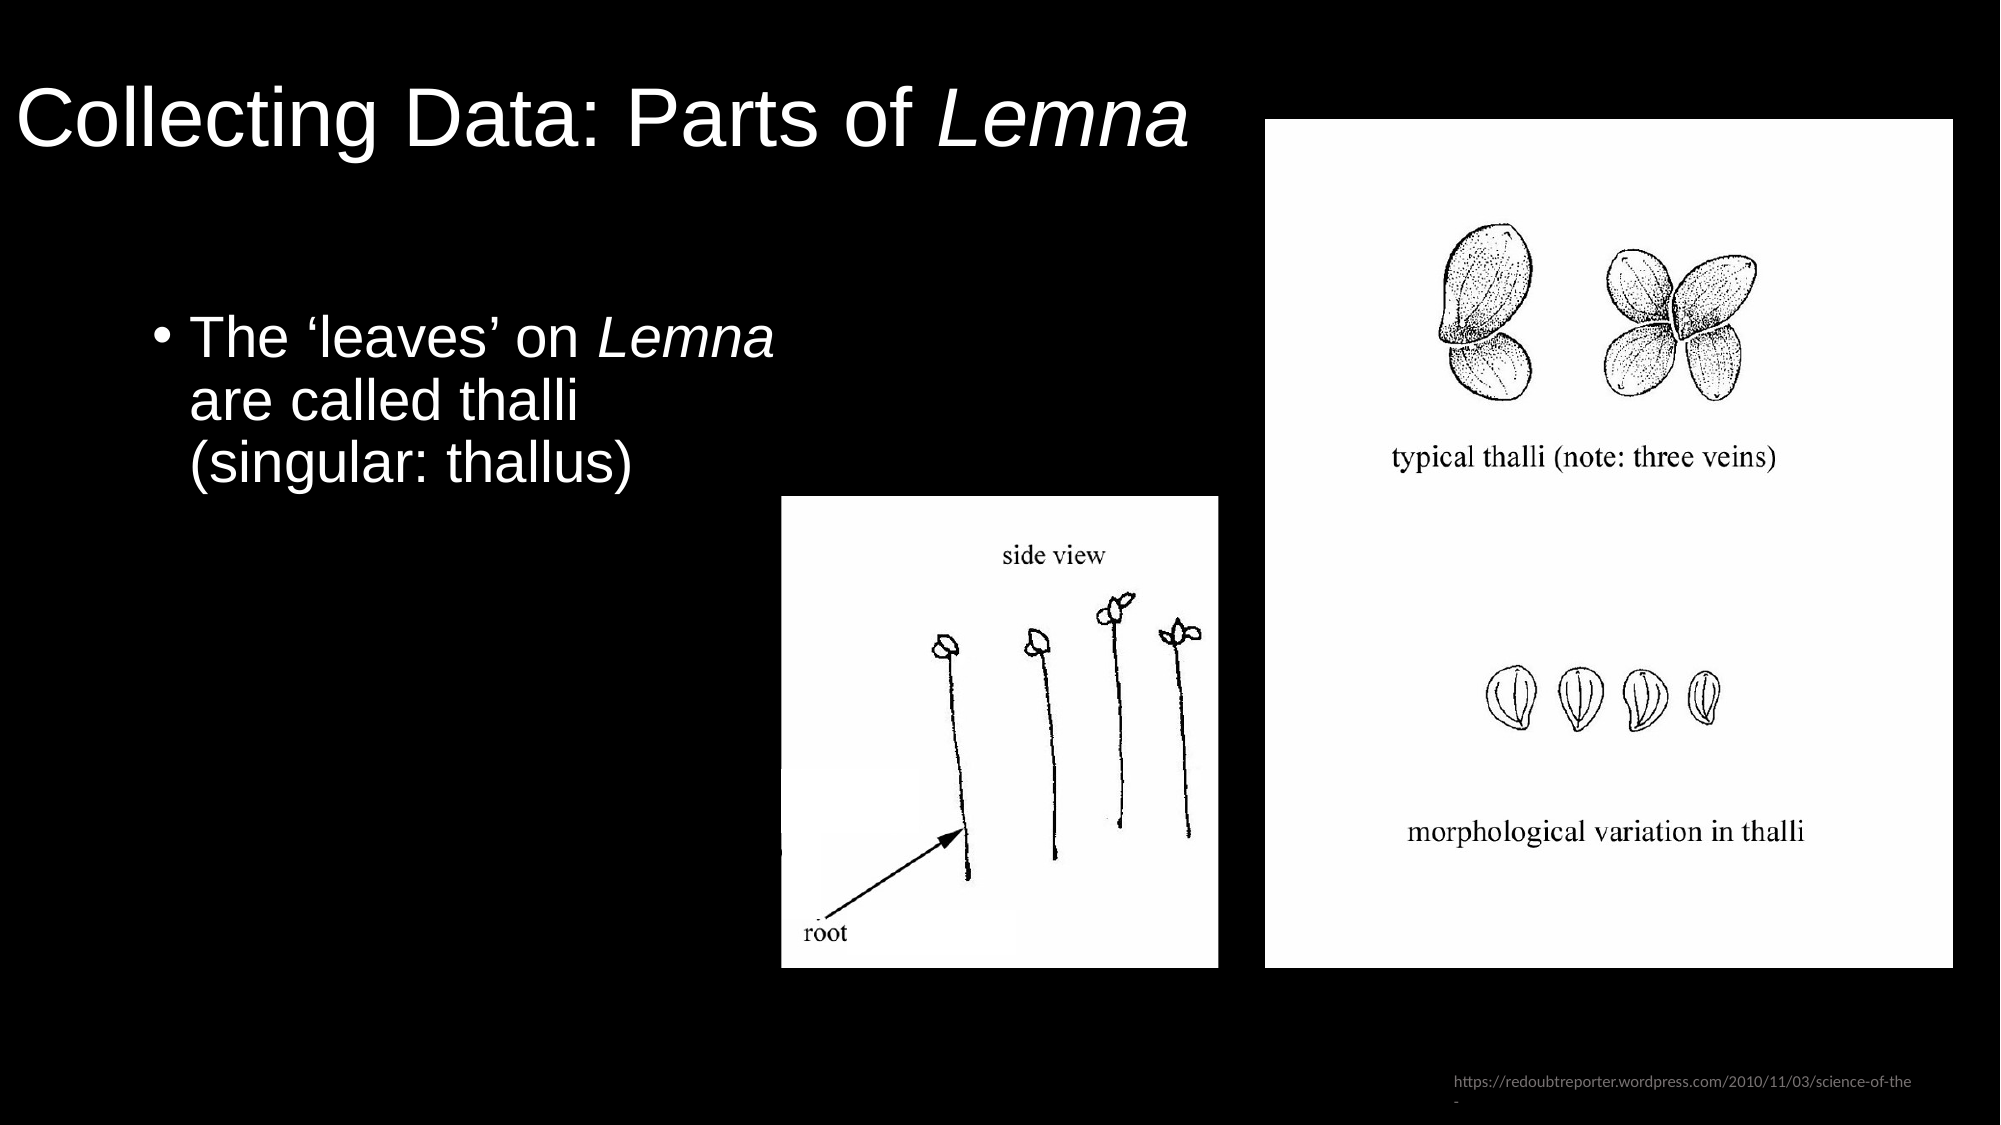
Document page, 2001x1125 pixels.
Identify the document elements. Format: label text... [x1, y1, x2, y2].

list The ‘leaves’ on Lemna are called thalli (singular: thallus) [137, 299, 814, 1014]
text_box https://redoubtreporter.wordpress.com/2010/11/03/science-of-the - [1439, 1063, 2000, 1119]
title Collecting Data: Parts of Lemna [0, 10, 1725, 229]
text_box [781, 496, 1219, 968]
picture [1265, 119, 1953, 968]
